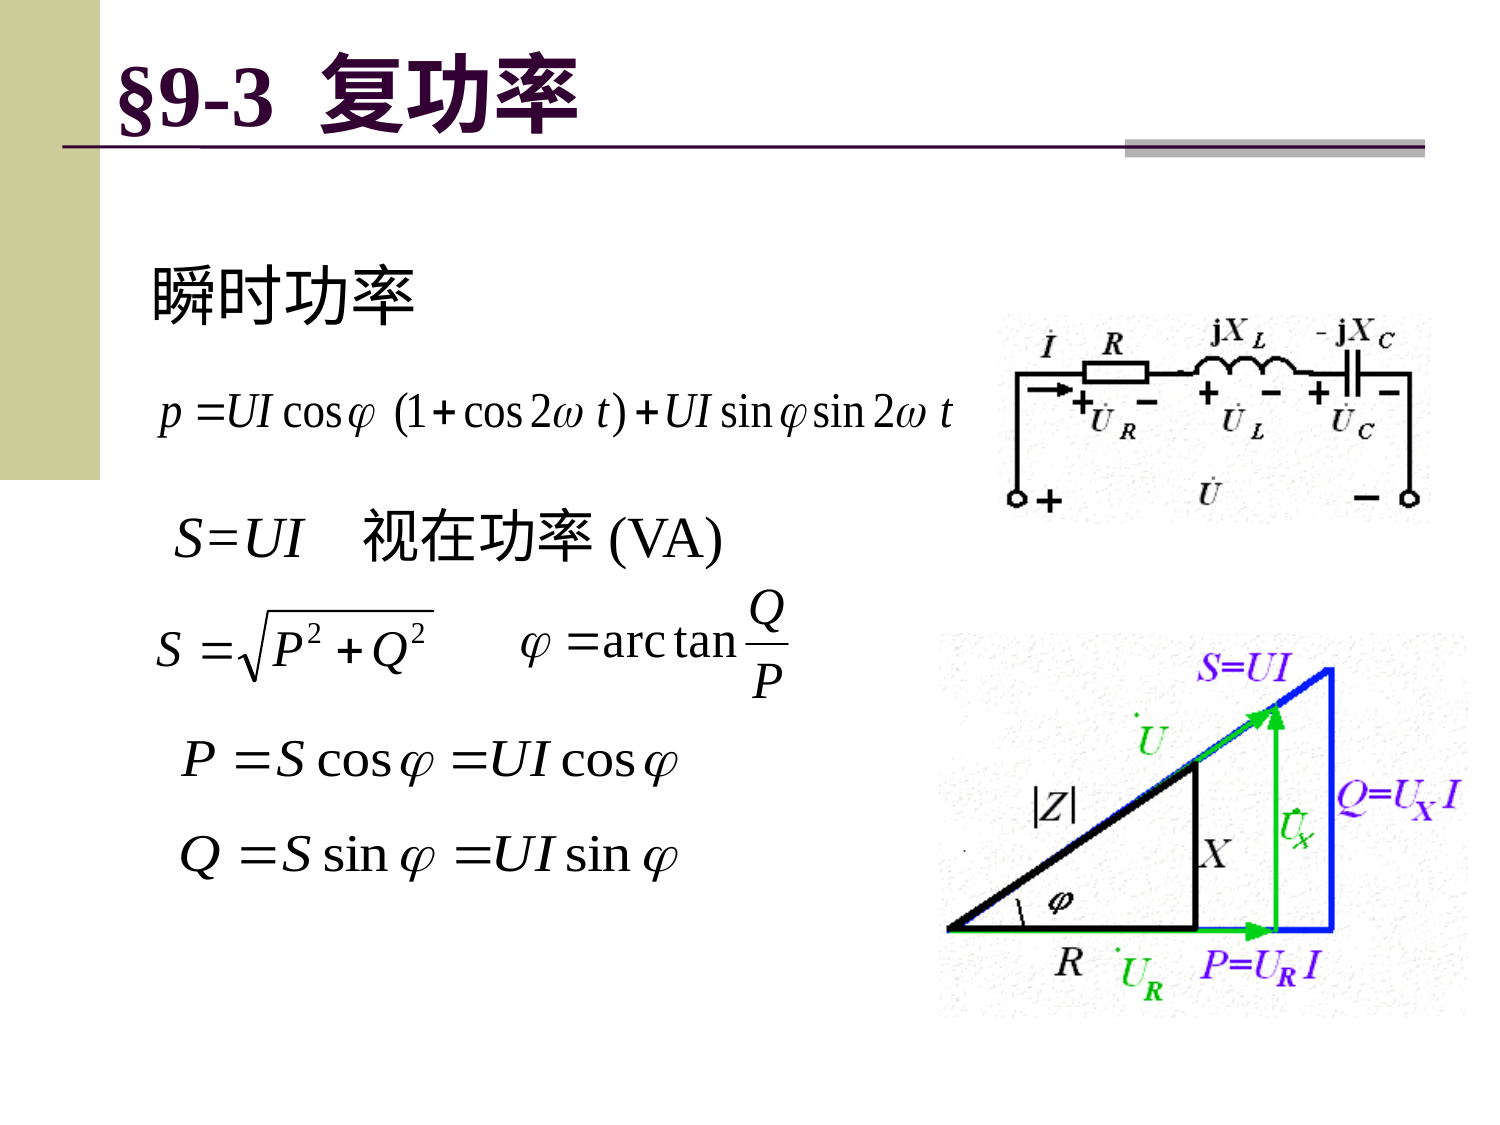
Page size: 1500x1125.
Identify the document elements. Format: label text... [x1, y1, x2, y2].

text_box 瞬时功率 [135, 246, 727, 341]
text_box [170, 727, 691, 799]
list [147, 373, 963, 449]
picture [998, 314, 1431, 524]
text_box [513, 574, 798, 710]
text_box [171, 822, 691, 894]
title §9-3 复功率 [99, 45, 1425, 138]
picture [939, 633, 1468, 1018]
text_box S=UI 视在功率(VA) [159, 491, 750, 577]
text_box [147, 597, 443, 693]
